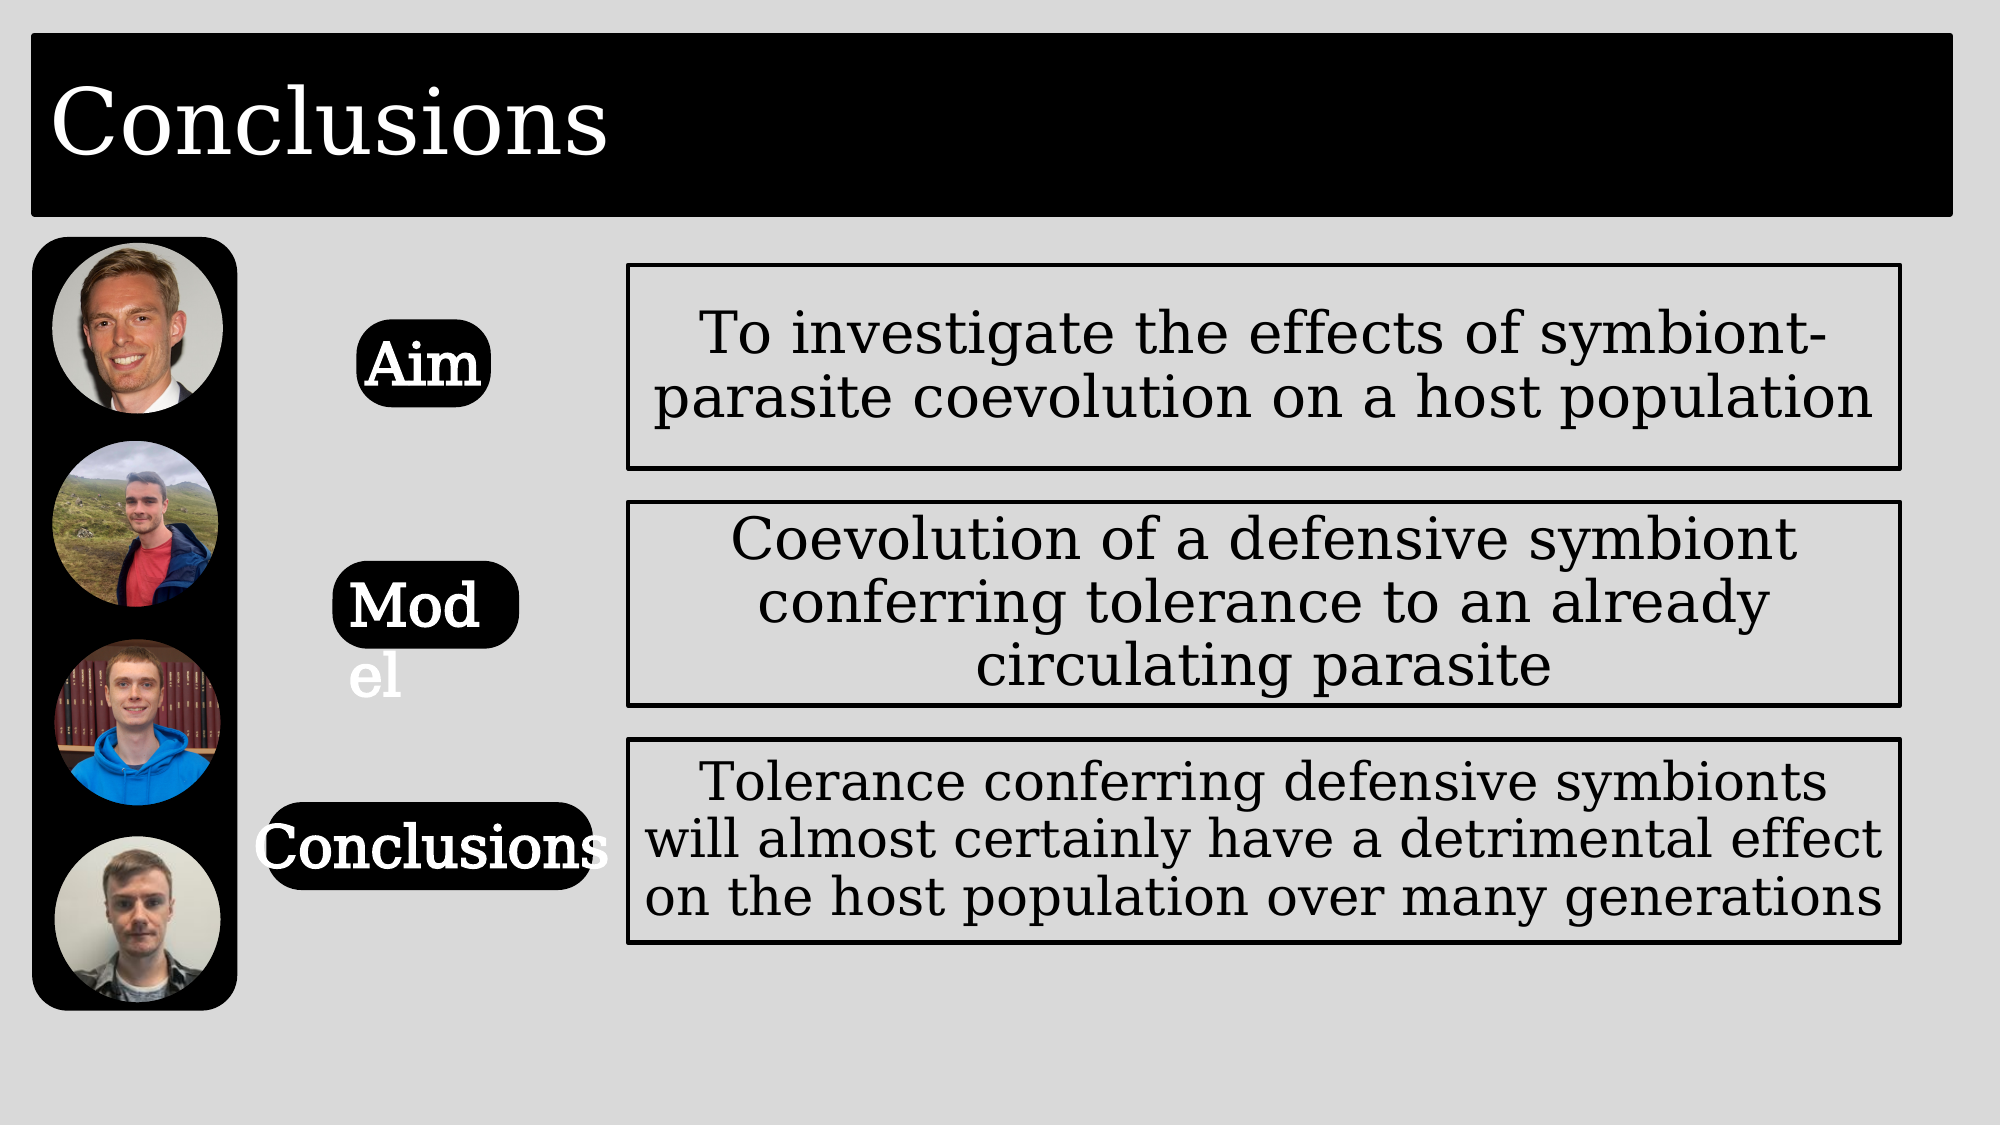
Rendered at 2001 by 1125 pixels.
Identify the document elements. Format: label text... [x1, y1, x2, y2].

list Coevolution of a defensive symbiont conferring tolerance to an already circulating parasite [626, 500, 1902, 708]
picture [52, 242, 223, 414]
list Tolerance conferring defensive symbionts will almost certainly have a detrimental effect on the host population over many generations [626, 737, 1902, 945]
picture [52, 833, 223, 1005]
title Conclusions [31, 33, 1953, 217]
picture [49, 438, 221, 610]
list To investigate the effects of symbiont-parasite coevolution on a host population [626, 263, 1902, 471]
picture [52, 636, 223, 808]
